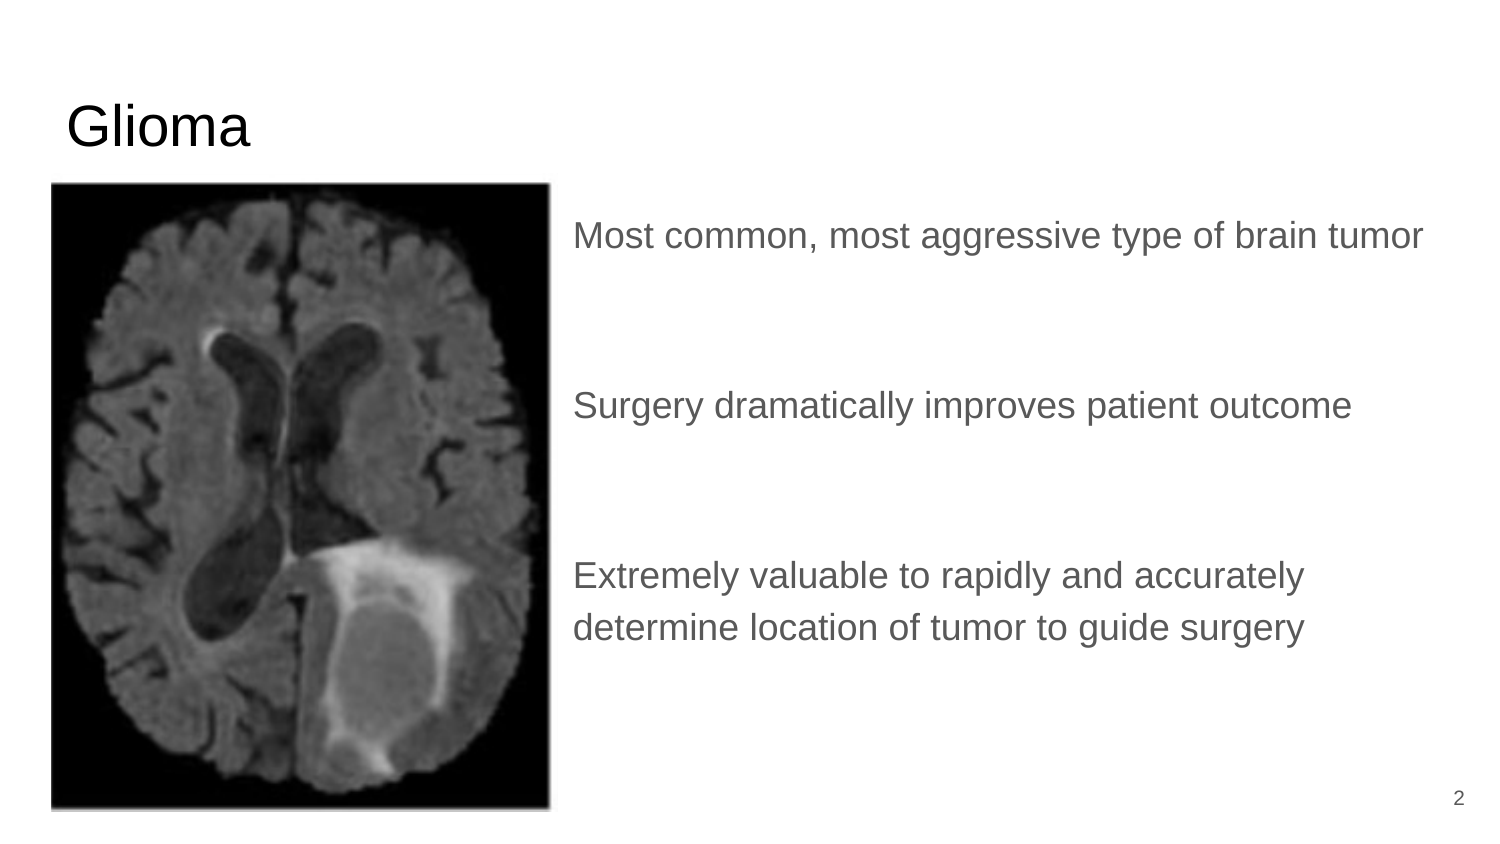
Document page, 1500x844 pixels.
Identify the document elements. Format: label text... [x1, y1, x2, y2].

slide_number 2 [1389, 764, 1480, 830]
picture [50, 173, 559, 812]
list Most common, most aggressive type of brain tumor Surgery dramatically improves patient outcome Extremely valuable to rapidly and accurately determine location of tumor to guide surgery [563, 189, 1449, 750]
title Glioma [51, 72, 1449, 167]
